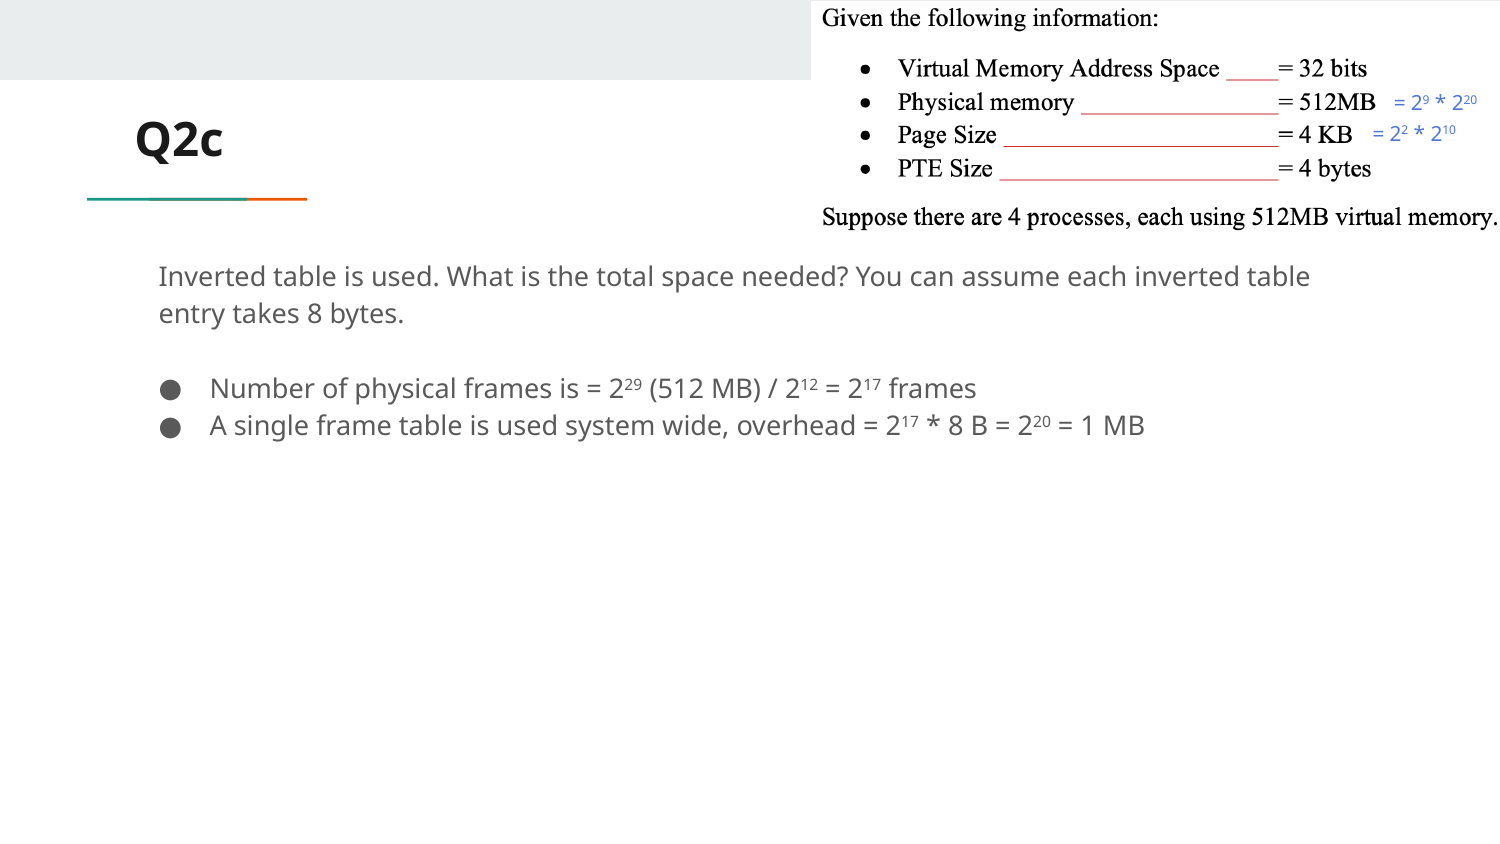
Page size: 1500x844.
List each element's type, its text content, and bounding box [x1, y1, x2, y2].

list Inverted table is used. What is the total space needed? You can assume each inverted table entry takes 8 bytes. Number of physical frames is = 229 (512 MB) / 212 = 217 frames A single frame table is used system wide, overhead = 217 * 8 B = 220 = 1 MB [119, 239, 1381, 712]
title Q2c [119, 93, 806, 182]
picture [811, 0, 1500, 244]
